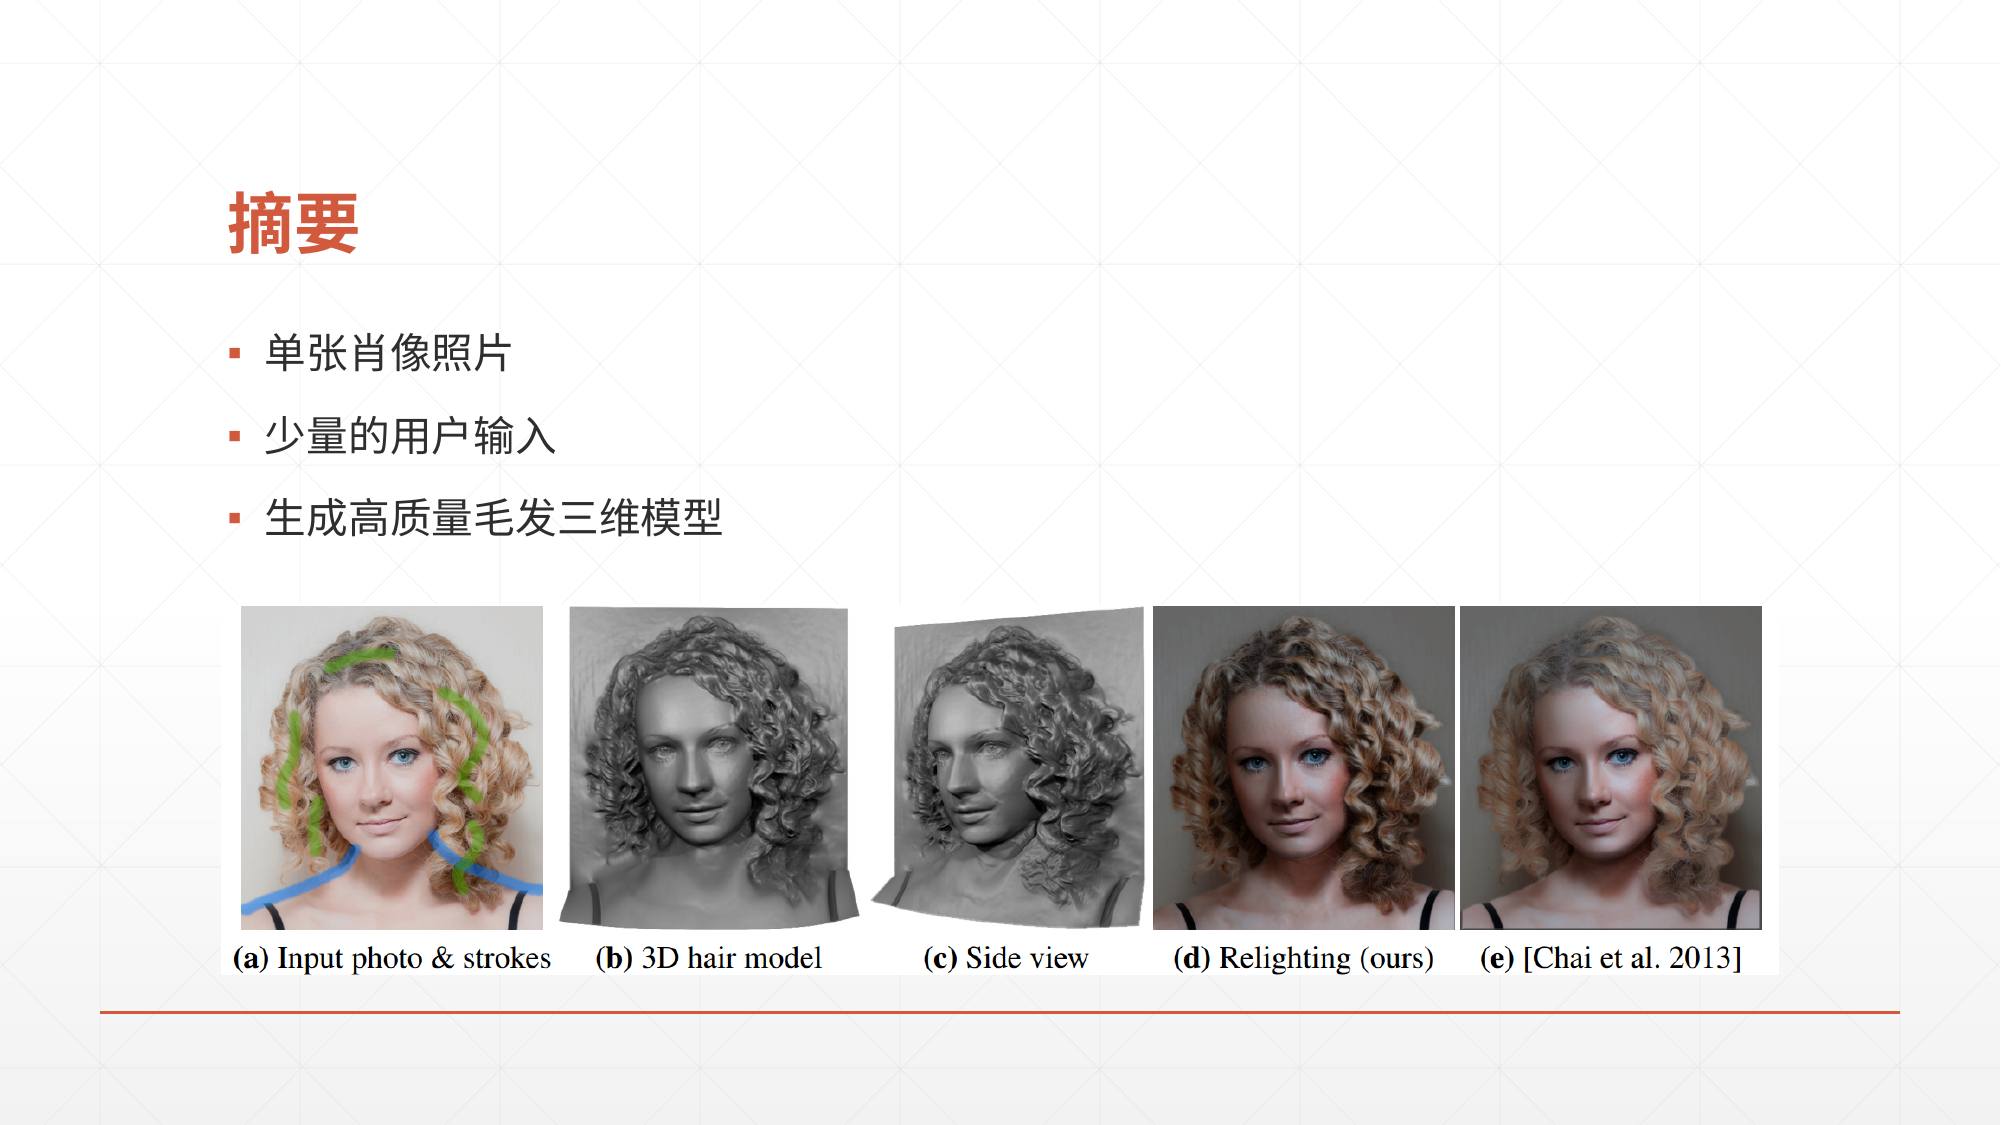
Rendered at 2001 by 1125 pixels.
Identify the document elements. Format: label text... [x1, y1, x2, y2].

title 摘要 [212, 82, 1788, 271]
list 单张肖像照片 少量的用户输入 生成高质量毛发三维模型 [212, 324, 1788, 950]
picture [221, 604, 1779, 975]
